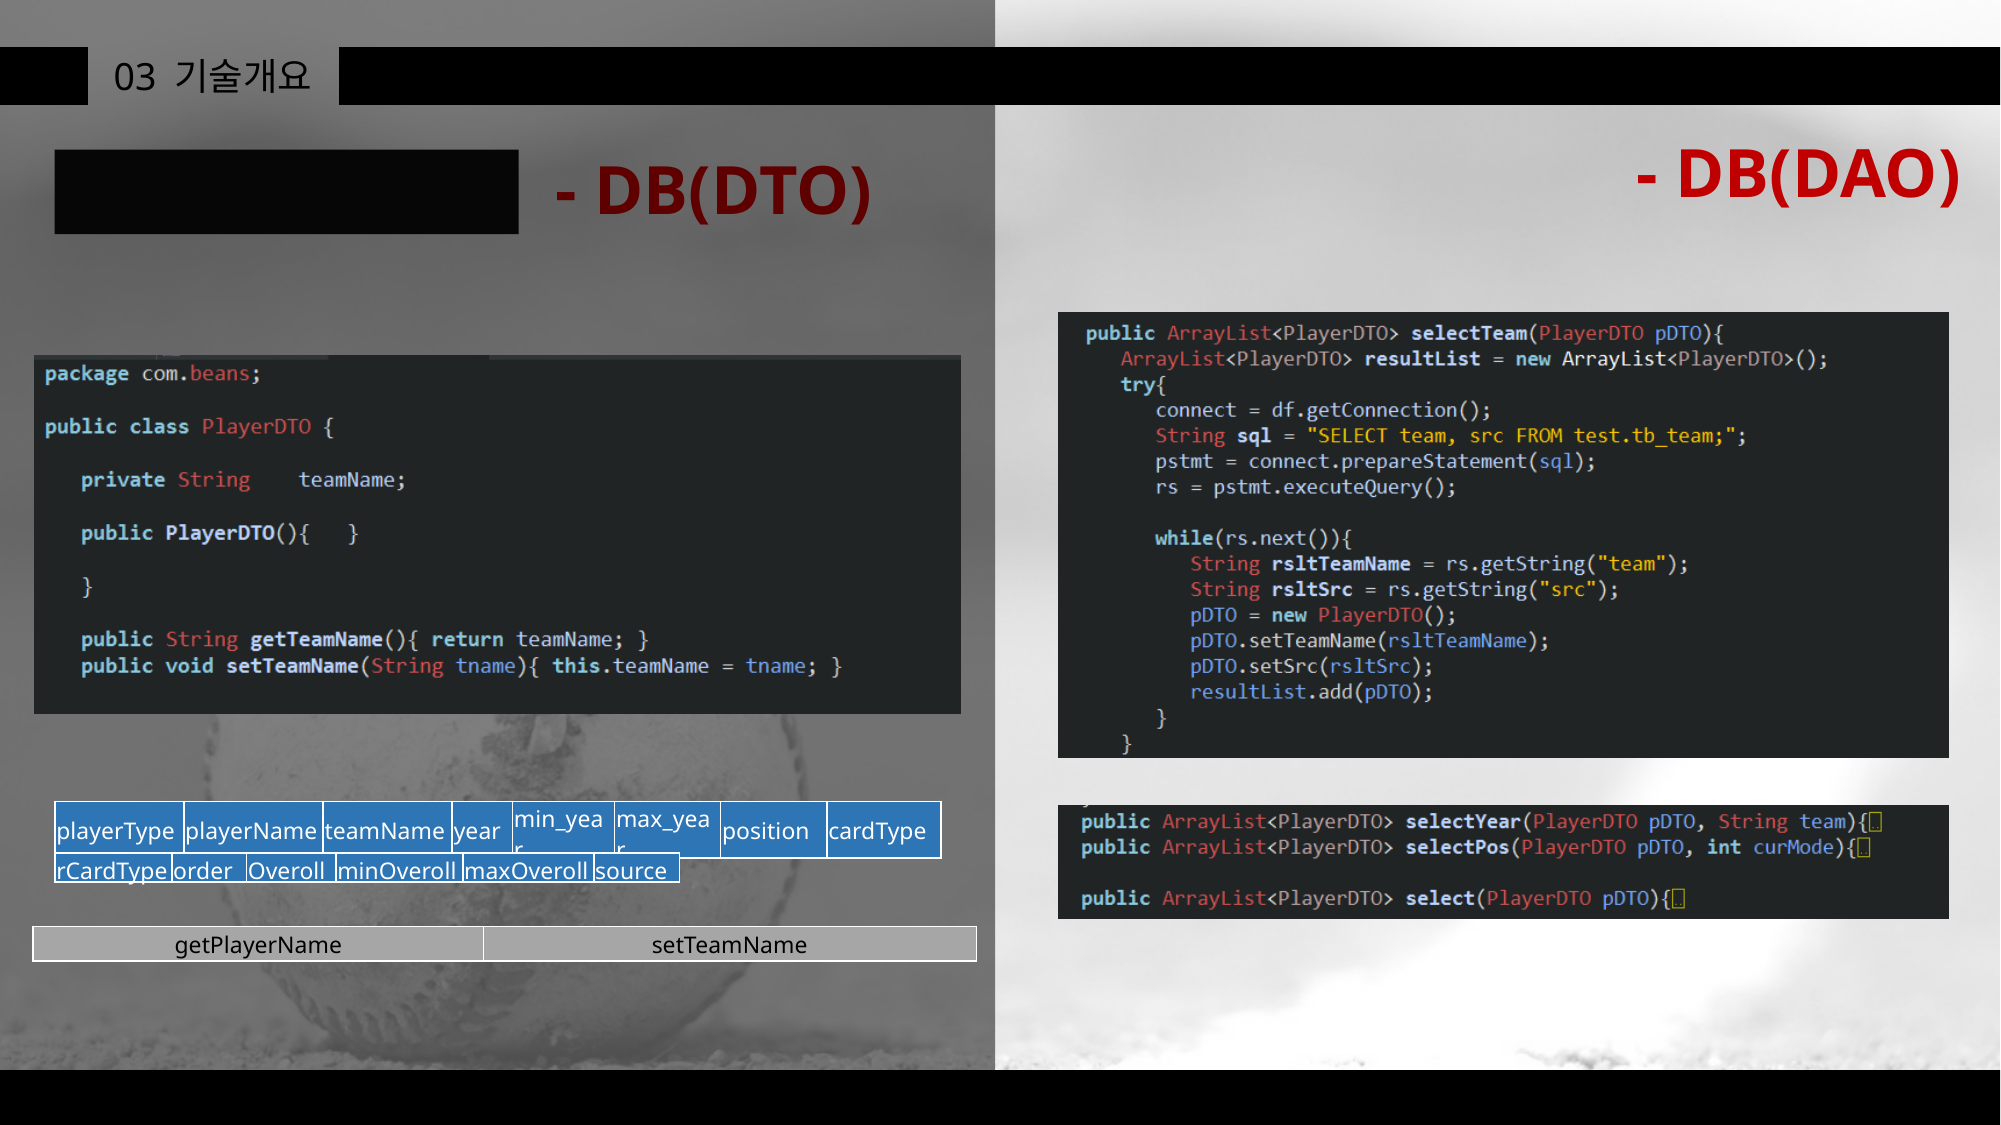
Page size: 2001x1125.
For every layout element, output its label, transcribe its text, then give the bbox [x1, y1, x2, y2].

table_header source [595, 854, 679, 881]
table_header max_year [615, 802, 720, 857]
picture [34, 355, 961, 714]
table_header rCardType [56, 854, 171, 881]
table_header setTeamName [484, 927, 976, 960]
text_box [0, 0, 996, 1125]
picture [1058, 805, 1949, 919]
table_header playerName [185, 802, 322, 852]
table_header playerType [56, 802, 183, 852]
table_header cardType [828, 802, 940, 857]
table_header min_year [513, 802, 614, 852]
table_header position [721, 802, 826, 857]
table_header year [453, 802, 512, 852]
table_header maxOveroll [464, 854, 593, 881]
table_header teamName [324, 802, 451, 852]
picture [1058, 312, 1949, 758]
table_header minOveroll [337, 854, 462, 881]
text_box - DB(DAO) [1621, 123, 1994, 218]
table_header order [173, 854, 246, 881]
table_header getPlayerName [34, 927, 483, 960]
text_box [98, 45, 335, 107]
table_header Overoll [247, 854, 335, 881]
